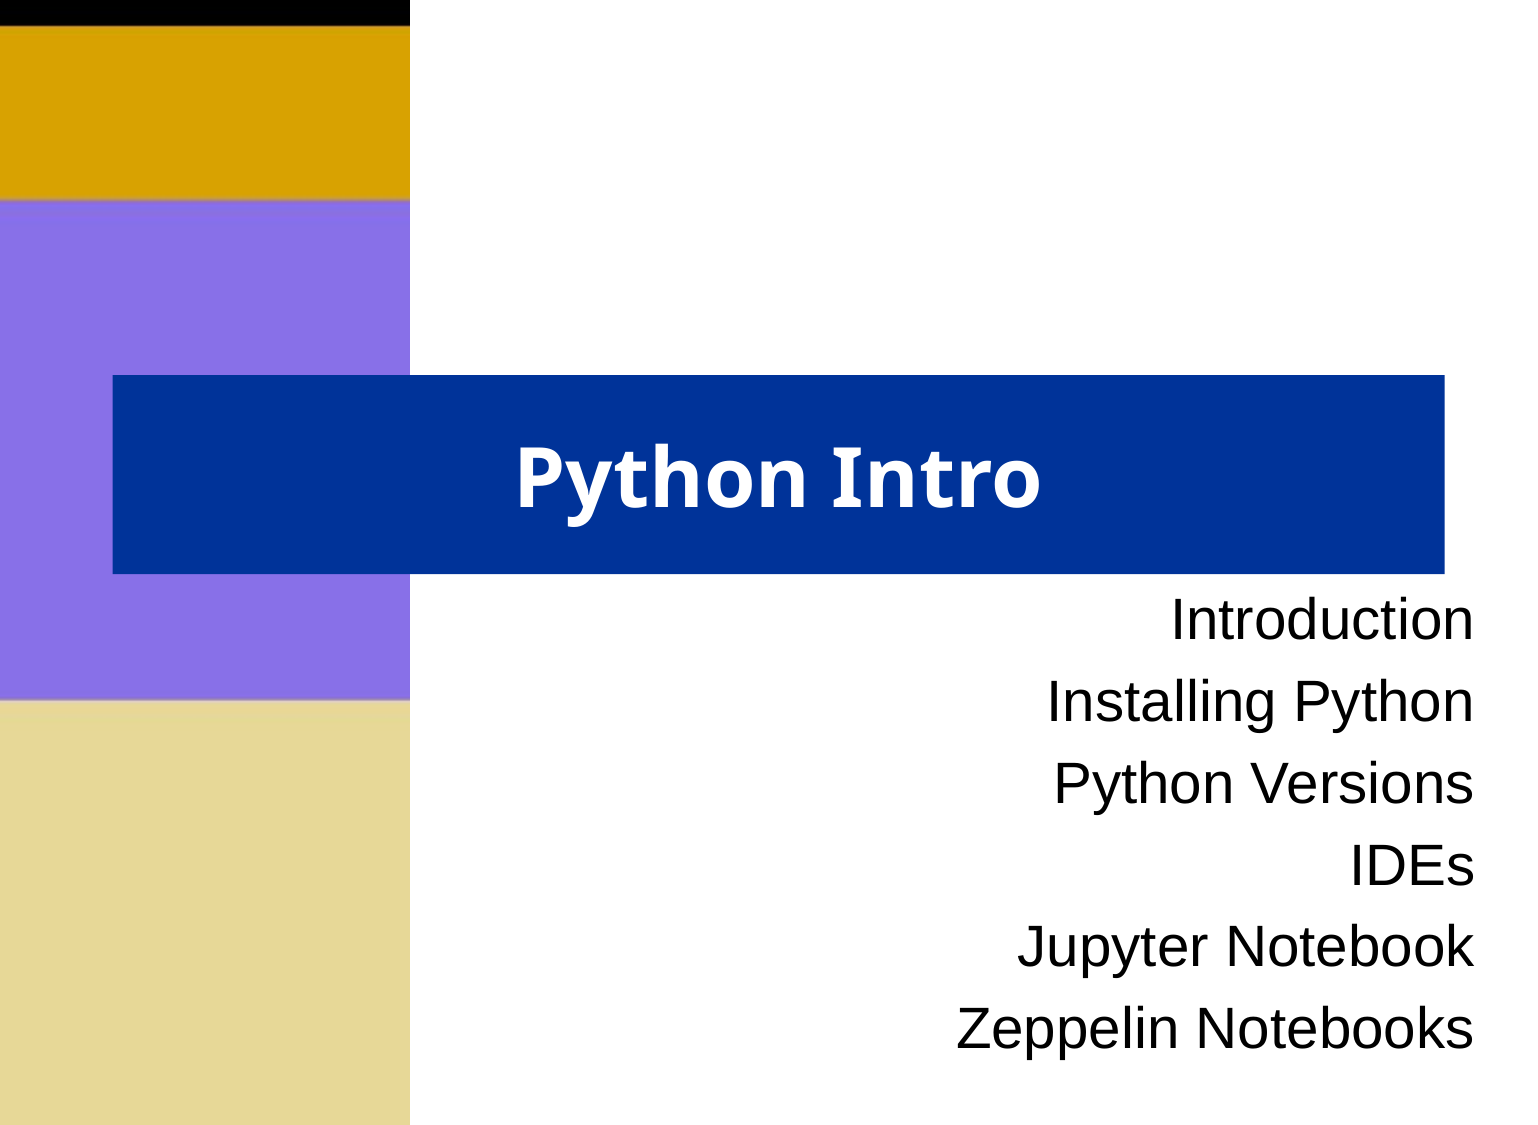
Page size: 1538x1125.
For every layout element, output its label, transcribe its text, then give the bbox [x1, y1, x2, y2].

text_box Introduction Installing Python Python Versions IDEs Jupyter Notebook Zeppelin Notebooks [428, 574, 1491, 1125]
title Python Intro [112, 374, 1445, 575]
picture [0, 0, 410, 1125]
